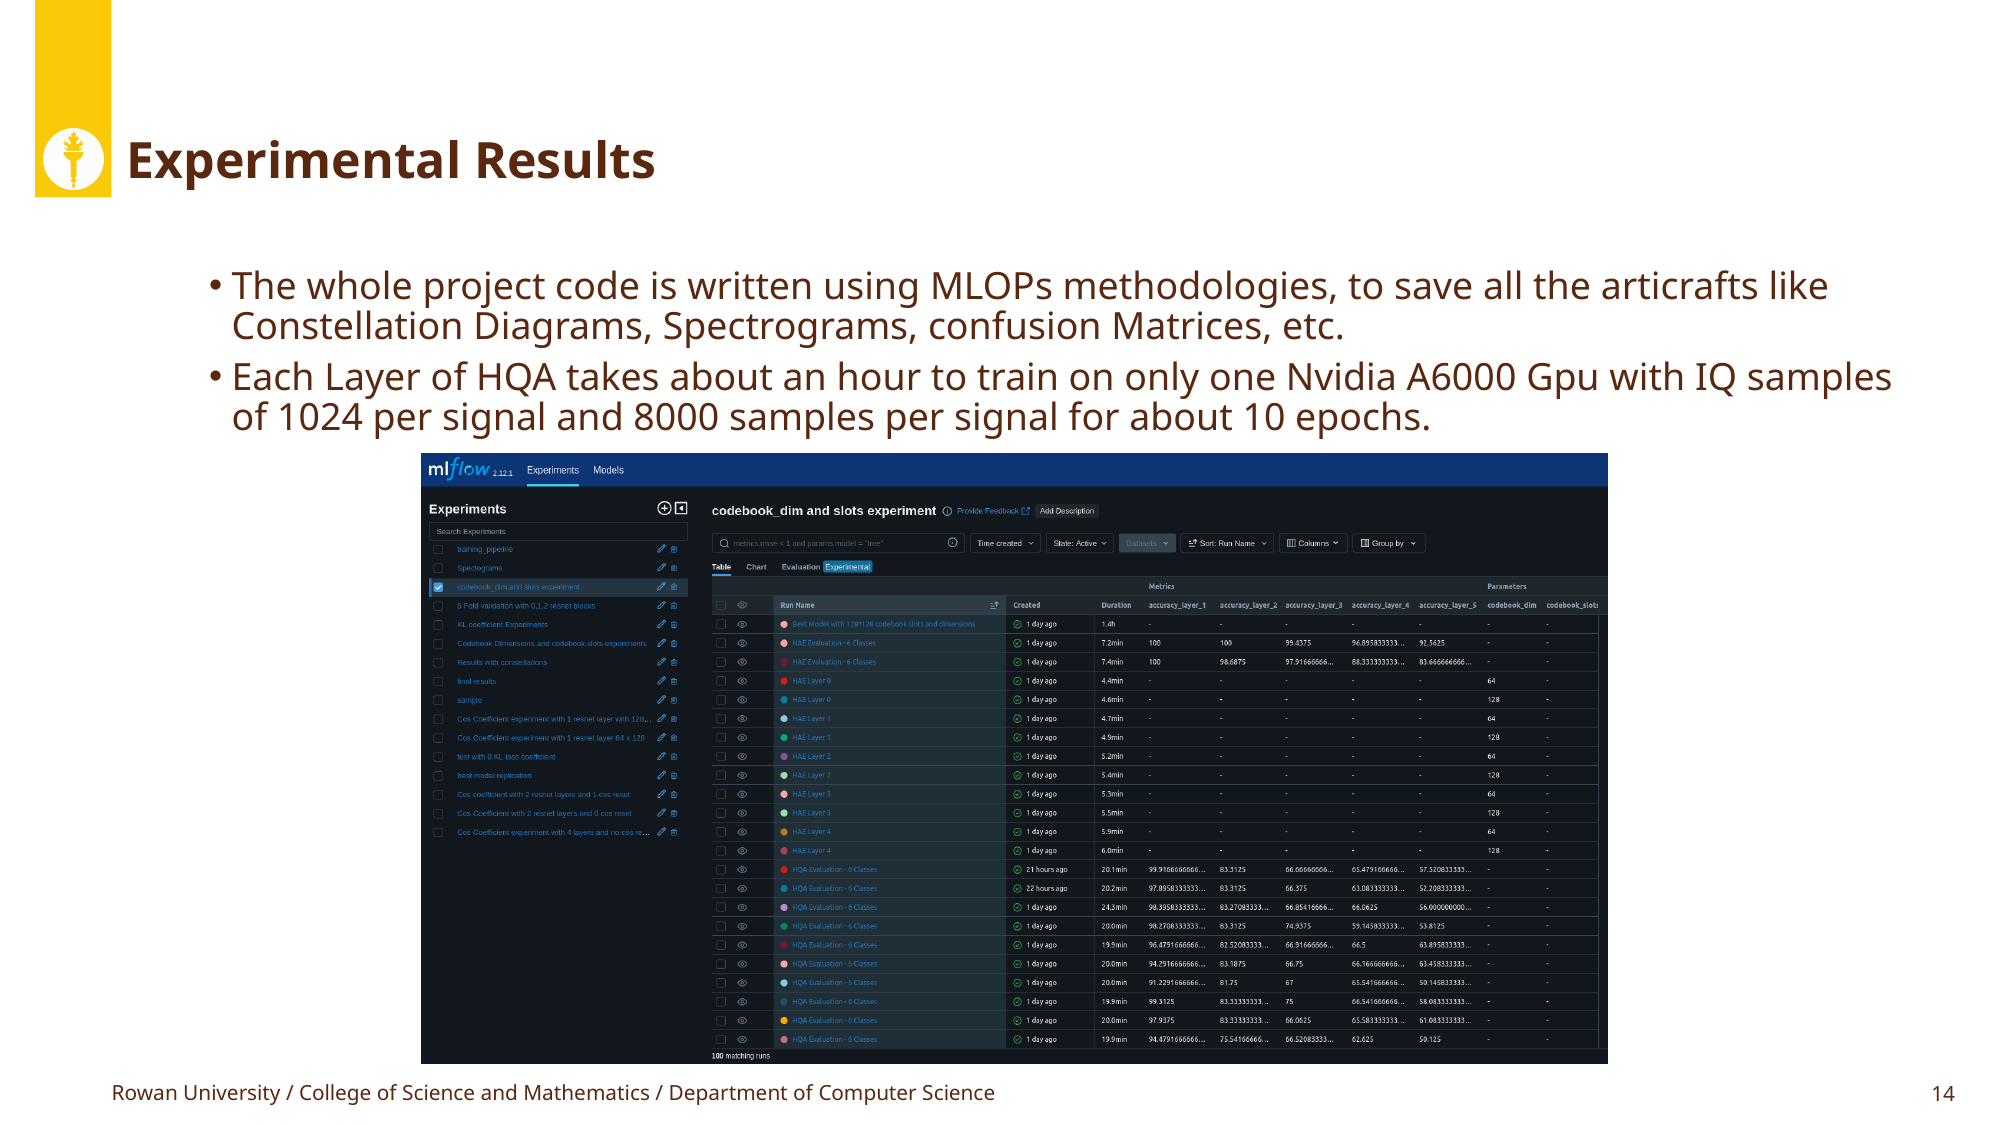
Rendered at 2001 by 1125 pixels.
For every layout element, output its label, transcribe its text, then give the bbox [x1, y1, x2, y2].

slide_number 14 [1810, 1064, 2000, 1125]
title Experimental Results [111, 19, 1979, 198]
footer Rowan University / College of Science and Mathematics / Department of Computer Science [111, 1064, 1810, 1124]
list The whole project code is written using MLOPs methodologies, to save all the articrafts like Constellation Diagrams, Spectrograms, confusion Matrices, etc. Each Layer of HQA takes about an hour to train on only one Nvidia A6000 Gpu with IQ samples of 1024 per signal and 8000 samples per signal for about 10 epochs. [111, 259, 1915, 1064]
picture [421, 453, 1609, 1064]
